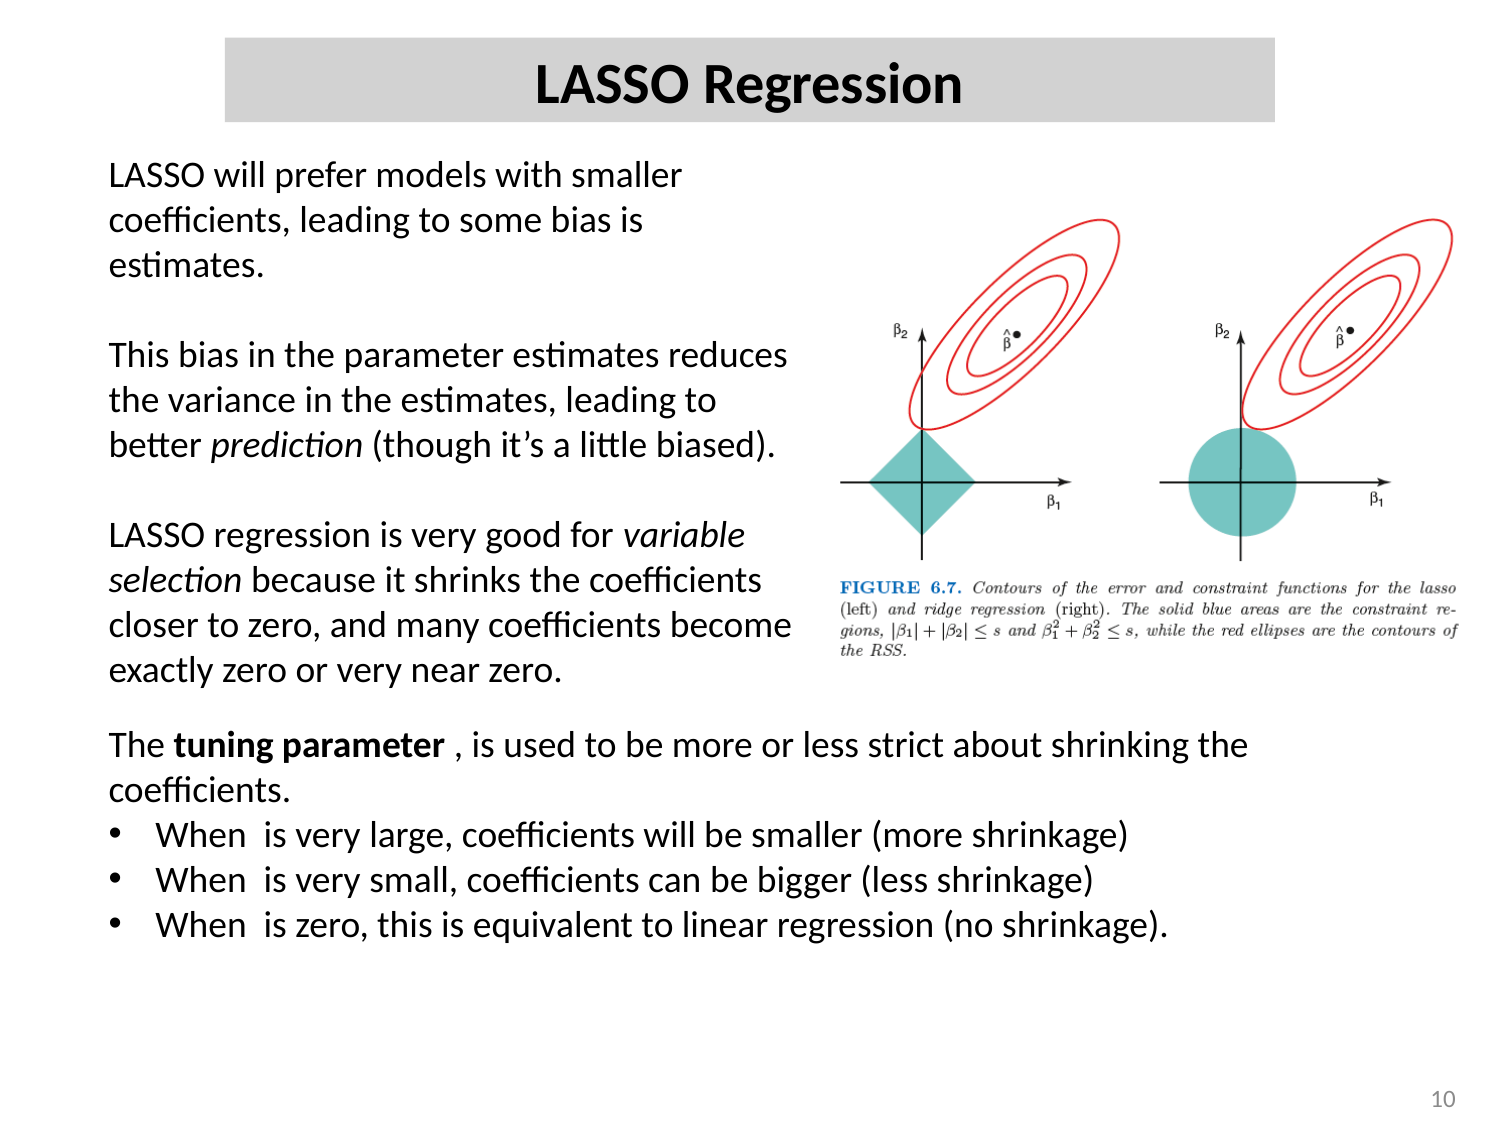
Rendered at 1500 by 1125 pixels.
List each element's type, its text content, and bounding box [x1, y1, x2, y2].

text_box LASSO Regression [224, 37, 1275, 123]
slide_number 10 [1120, 1067, 1471, 1125]
text_box LASSO will prefer models with smaller coefficients, leading to some bias is estimates. This bias in the parameter estimates reduces the variance in the estimates, leading to better prediction (though it’s a little biased). LASSO regression is very good for variable selection because it shrinks the coefficients closer to zero, and many coefficients become exactly zero or very near zero. [93, 142, 813, 878]
picture [799, 199, 1500, 663]
